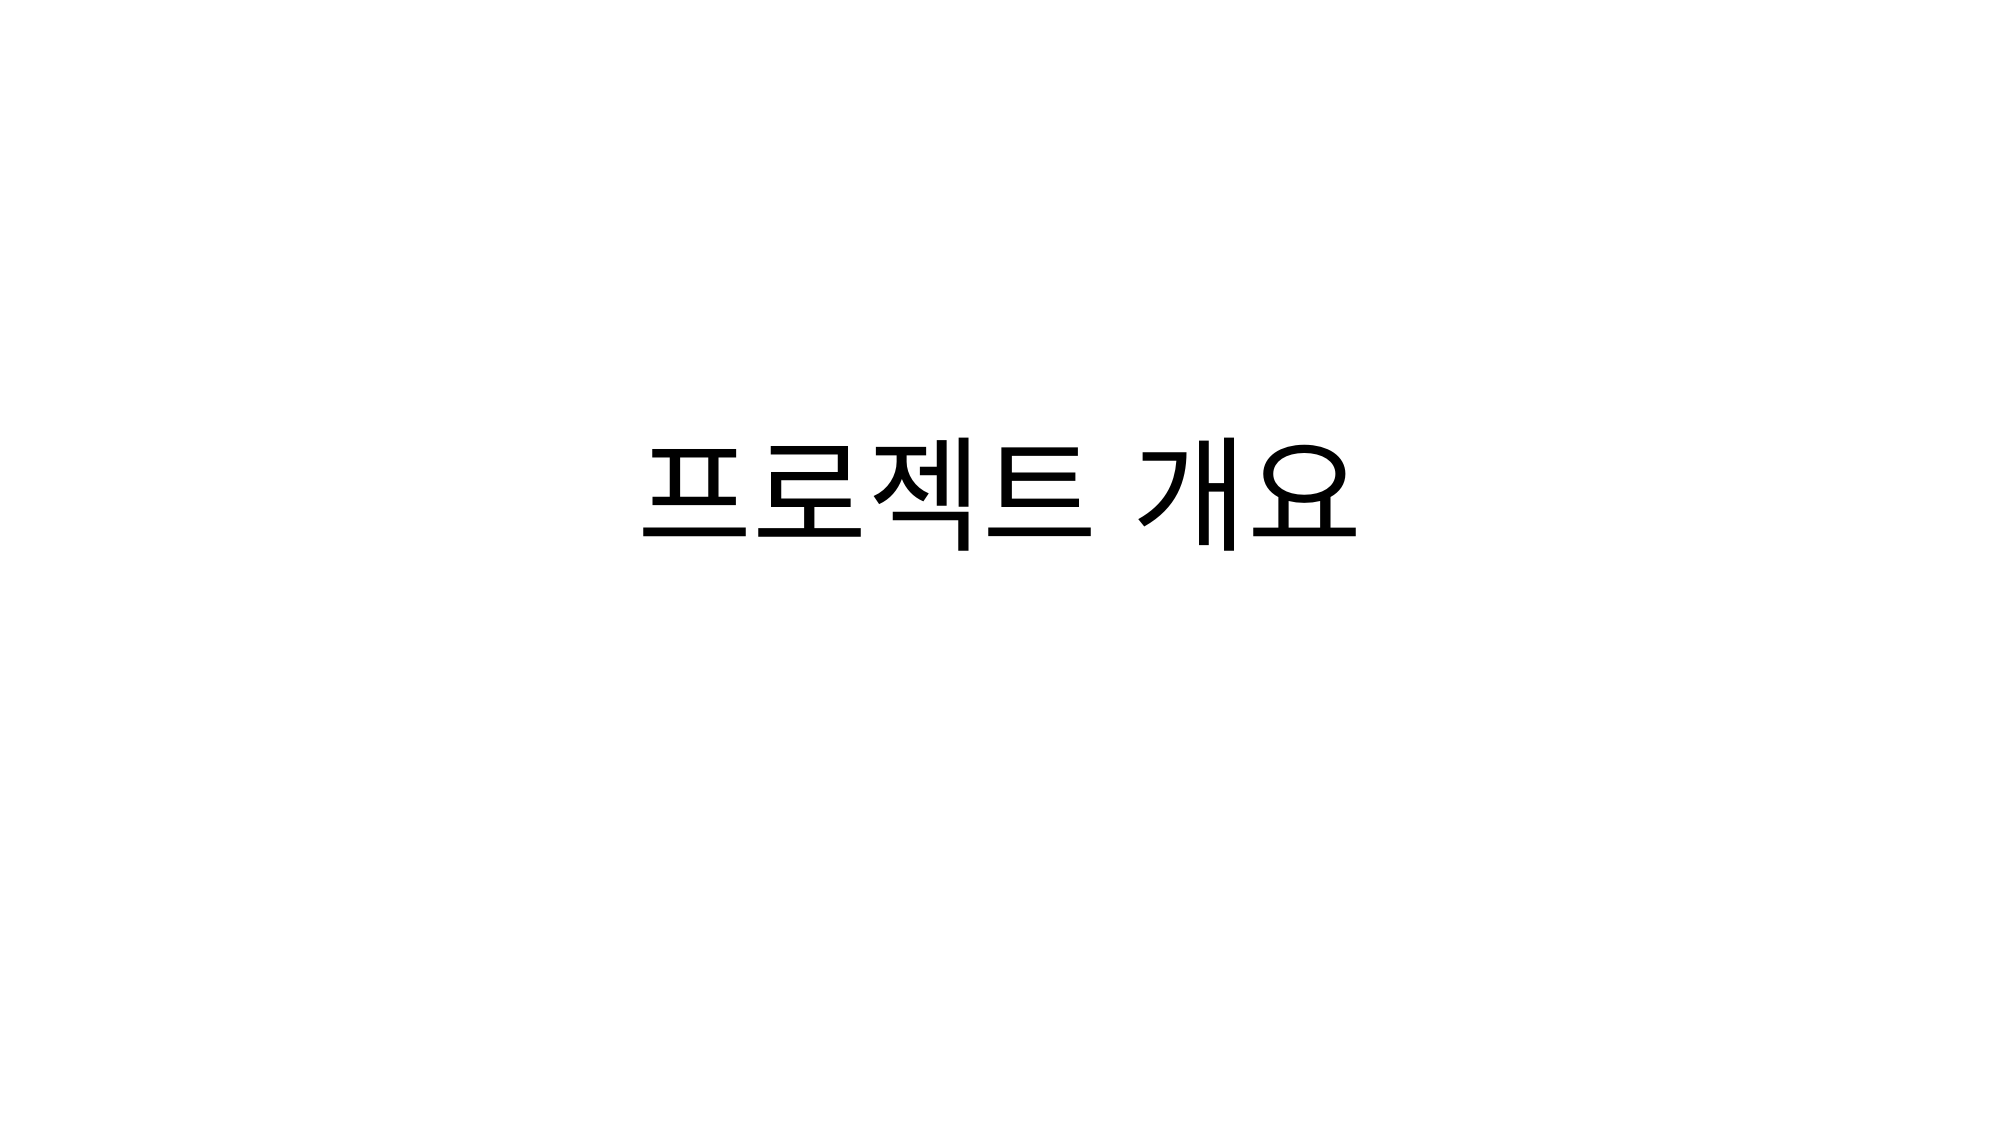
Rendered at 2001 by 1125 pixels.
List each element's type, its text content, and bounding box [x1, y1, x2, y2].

title 프로젝트 개요 [249, 184, 1750, 576]
